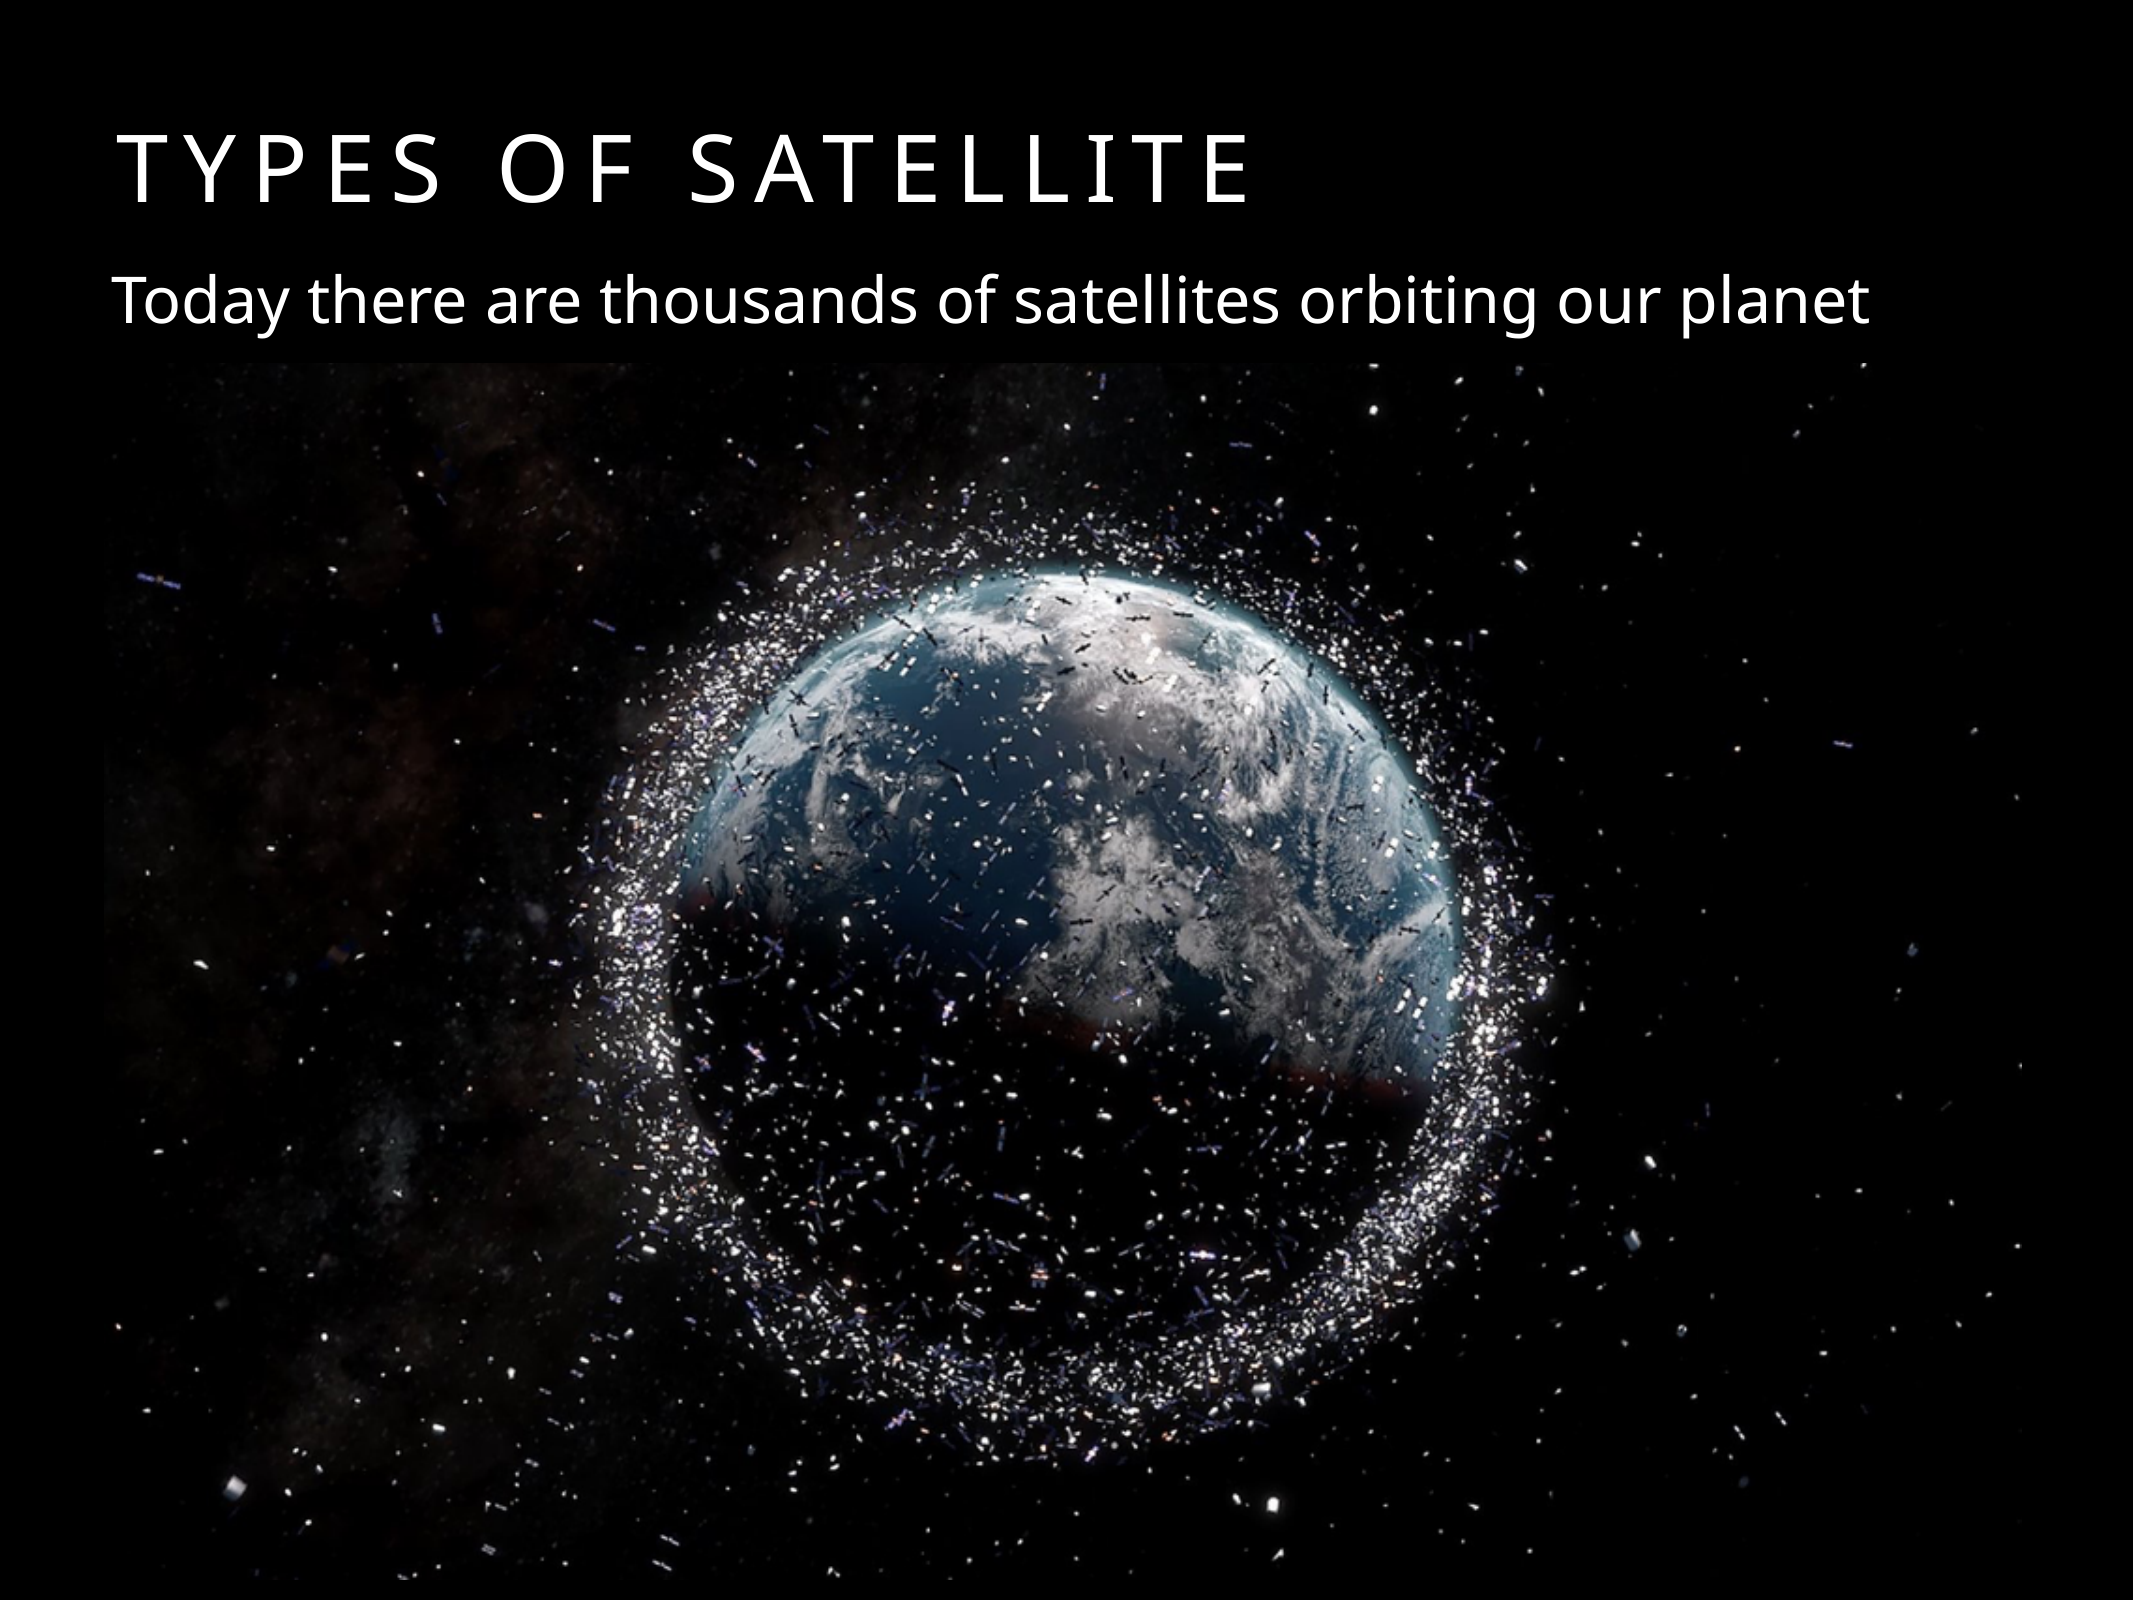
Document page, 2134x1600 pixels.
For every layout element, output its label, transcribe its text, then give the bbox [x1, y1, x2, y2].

title Types of Satellite [107, 99, 2026, 334]
text_box Today there are thousands of satellites orbiting our planet [103, 250, 1943, 345]
picture [104, 362, 2022, 1581]
